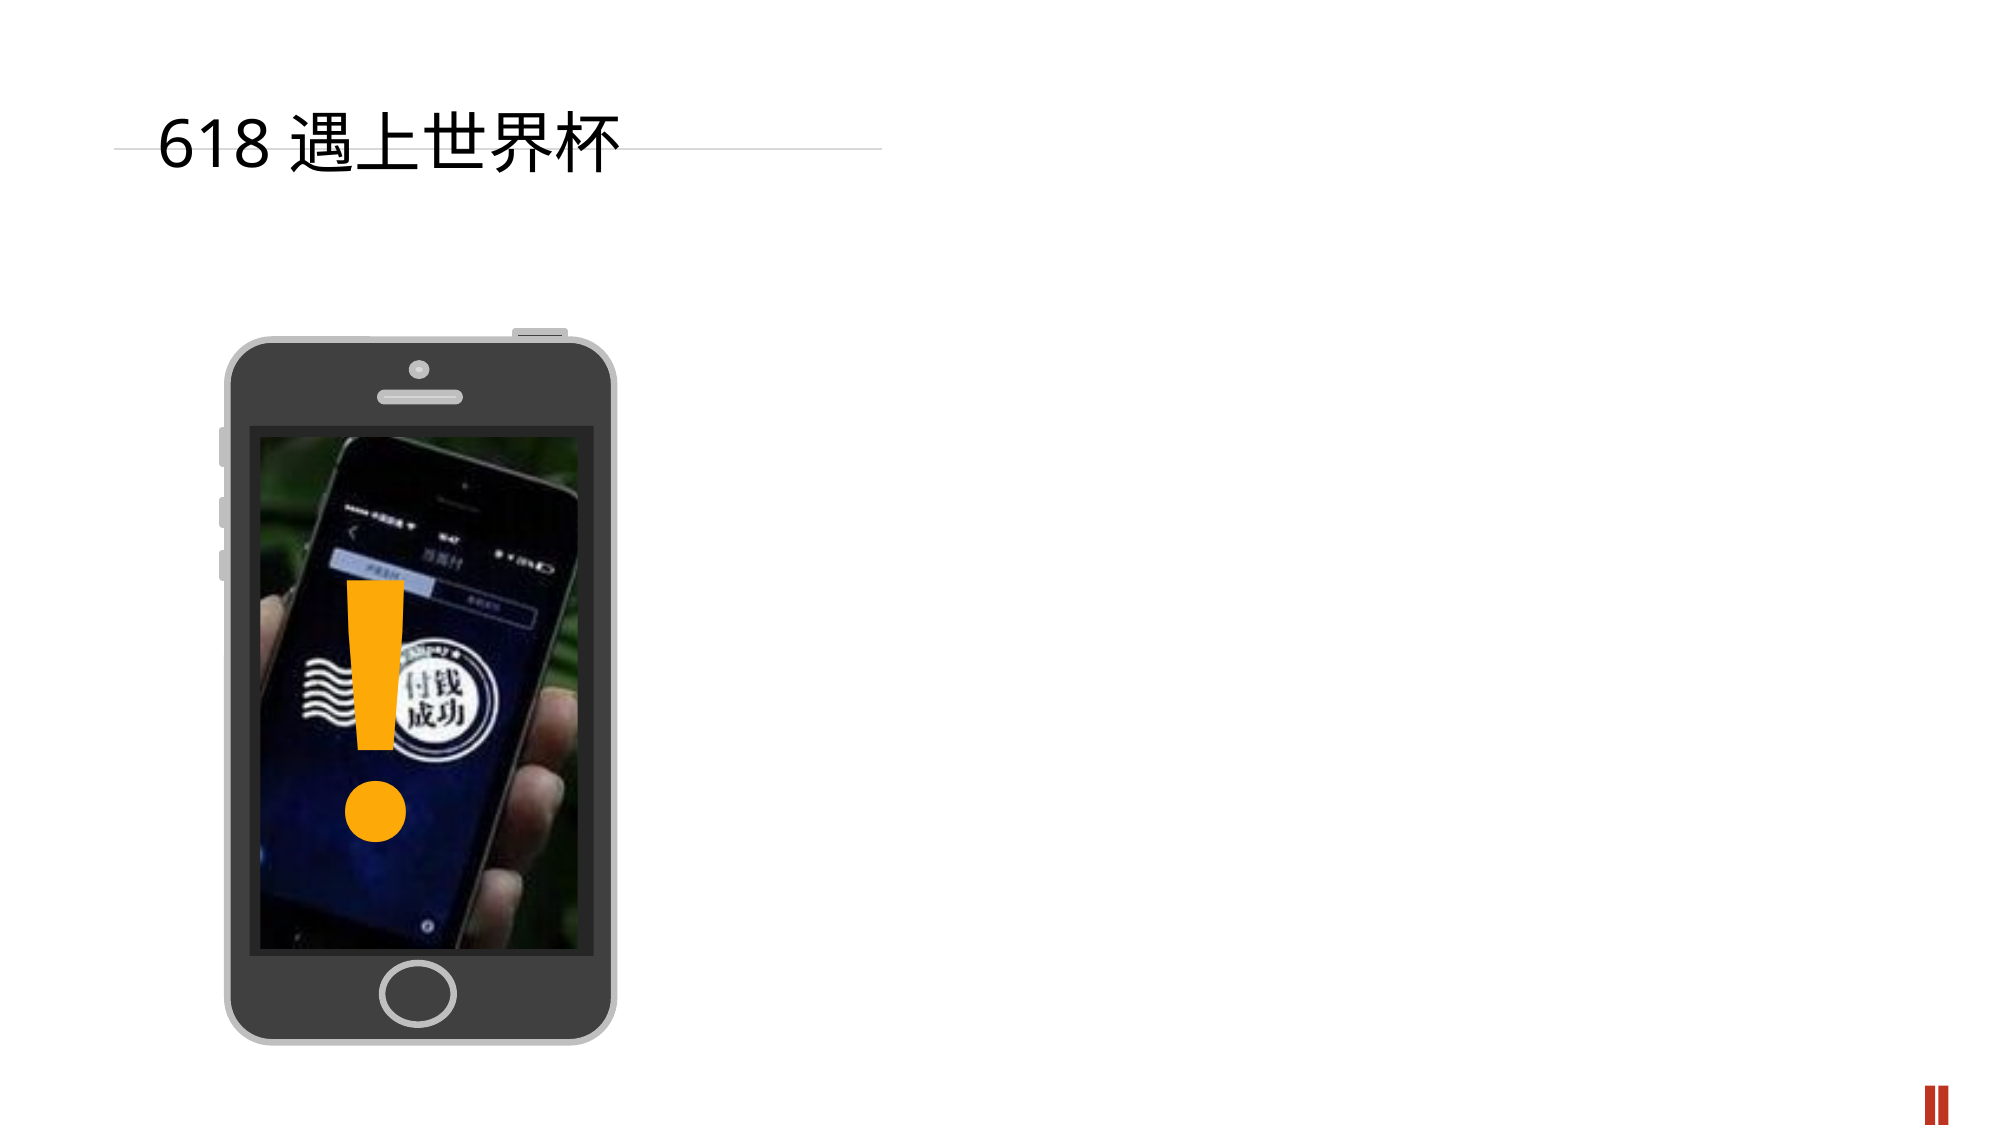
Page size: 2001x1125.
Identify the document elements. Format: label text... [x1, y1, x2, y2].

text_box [221, 331, 615, 1043]
list 618遇上世界杯 [142, 93, 858, 182]
picture [259, 436, 579, 949]
